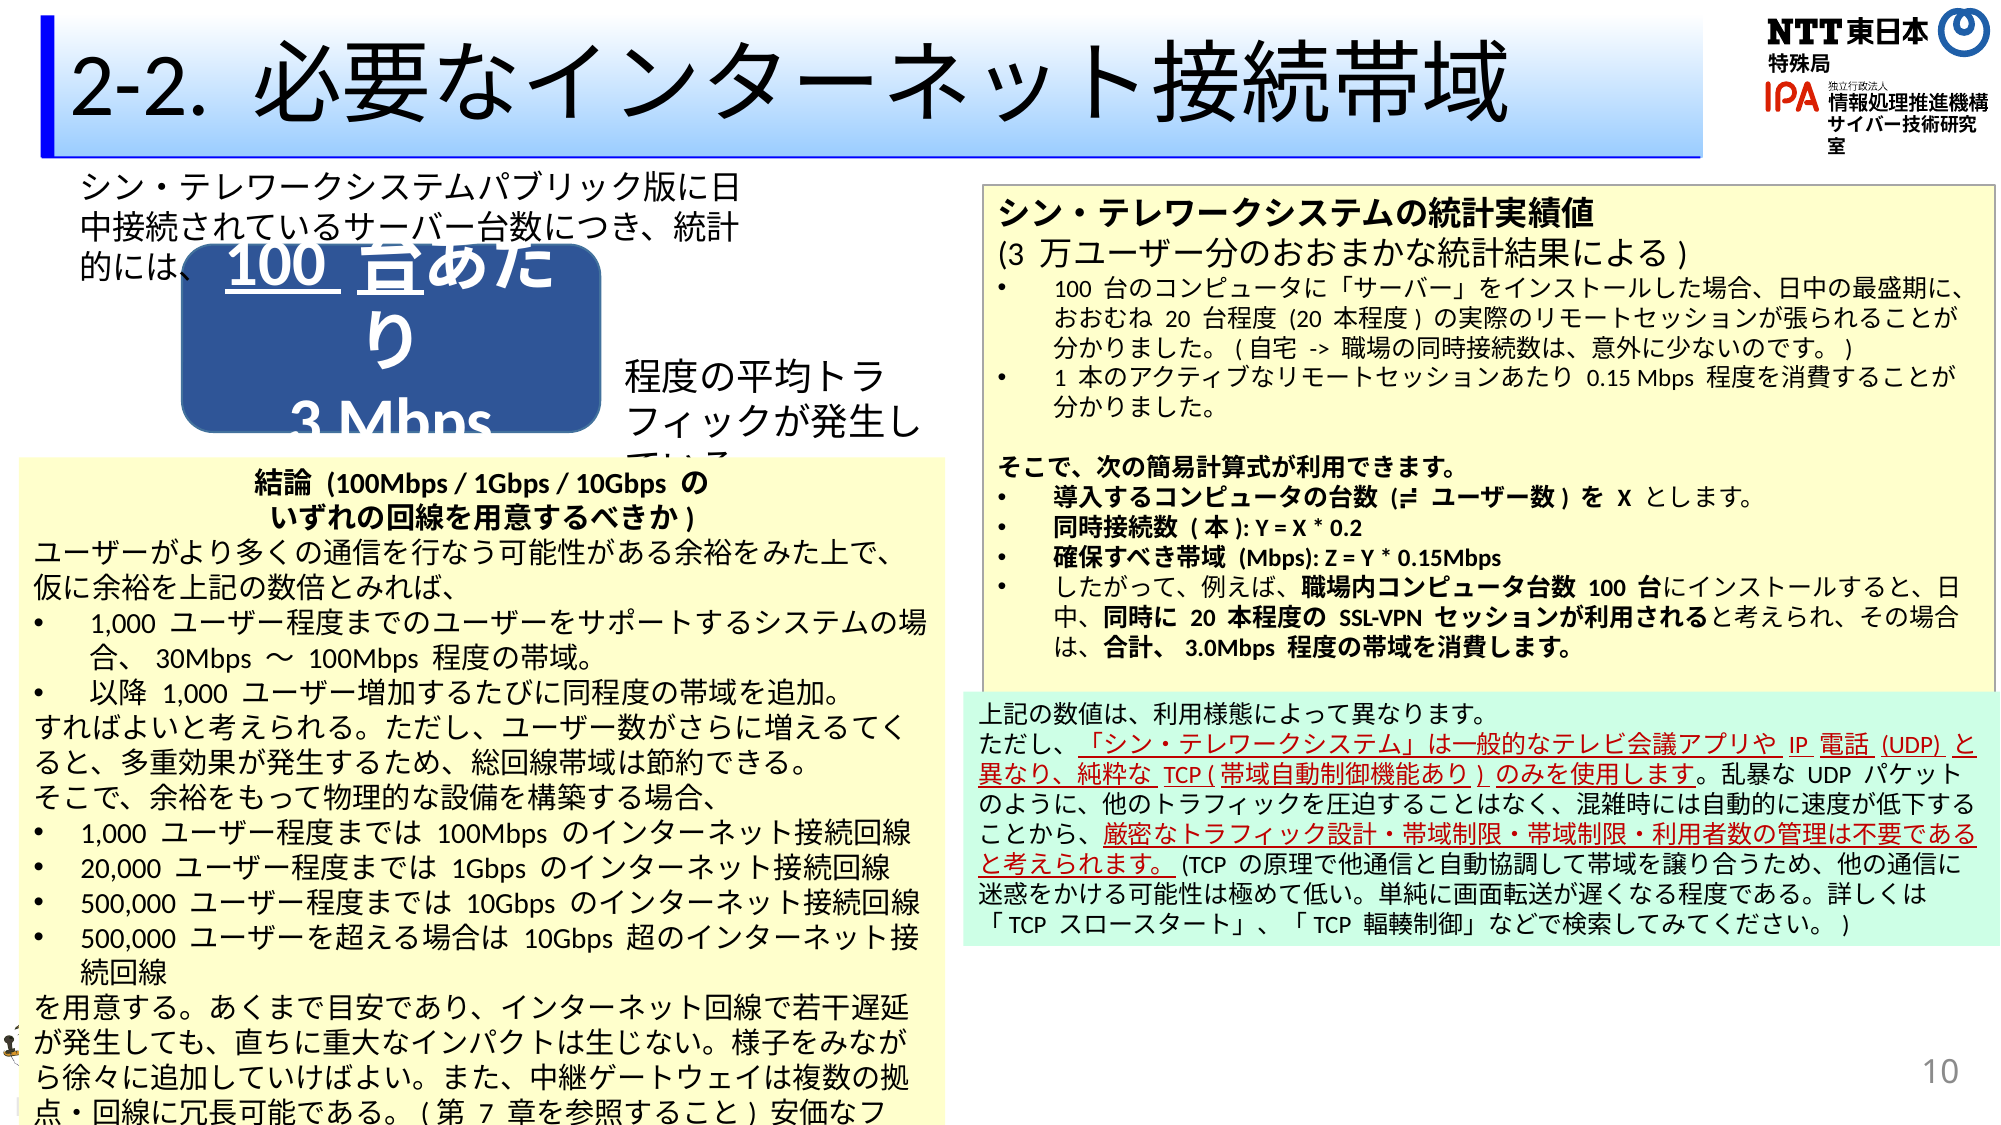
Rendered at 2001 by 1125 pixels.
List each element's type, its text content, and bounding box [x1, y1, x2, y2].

text_box 上記の数値は、利用様態によって異なります。 ただし、「シン・テレワークシステム」は一般的なテレビ会議アプリや IP 電話 (UDP) と異なり、純粋な TCP (帯域自動制御機能あり) のみを使用します。乱暴な UDP パケットのように、他のトラフィックを圧迫することはなく、混雑時には自動的に速度が低下することから、厳密なトラフィック設計・帯域制限・帯域制限・利用者数の管理は不要であると考えられます。(TCP の原理で他通信と自動協調して帯域を譲り合うため、他の通信に迷惑をかける可能性は極めて低い。単純に画面転送が遅くなる程度である。詳しくは 「TCP スロースタート」、「TCP 輻輳制御」などで検索してみてください。) [963, 691, 2000, 946]
text_box シン・テレワークシステムパブリック版に日中接続されているサーバー台数につき、統計的には、 [64, 158, 769, 294]
text_box 程度の平均トラフィックが発生している。 [609, 345, 945, 457]
title 2-2. 必要なインターネット接続帯域 [54, 30, 1703, 143]
slide_number 10 [1412, 1042, 1975, 1103]
text_box シン・テレワークシステムの統計実績値 (3 万ユーザー分のおおまかな統計結果による) 100 台のコンピュータに「サーバー」をインストールした場合、日中の最盛期に、おおむね 20 台程度 (20 本程度) の実際のリモートセッションが張られることが分かりました。(自宅 -> 職場の同時接続数は、意外に少ないのです。) 1 本のアクティブなリモートセッションあたり 0.15 Mbps 程度を消費することが分かりました。 そこで、次の簡易計算式が利用できます。 導入するコンピュータの台数 (≓ ユーザー数) を X とします。 同時接続数 (本): Y = X * 0.2 確保すべき帯域 (Mbps): Z = Y * 0.15Mbps したがって、例えば、職場内コンピュータ台数 100 台にインストールすると、日中、同時に 20 本程度の SSL-VPN セッションが利用されると考えられ、その場合は、合計、3.0Mbps 程度の帯域を消費します。 [982, 184, 1995, 691]
text_box 結論 (100Mbps / 1Gbps / 10Gbps の いずれの回線を用意するべきか) ユーザーがより多くの通信を行なう可能性がある余裕をみた上で、仮に余裕を上記の数倍とみれば、 1,000 ユーザー程度までのユーザーをサポートするシステムの場合、30Mbps ～ 100Mbps 程度の帯域。 以降 1,000 ユーザー増加するたびに同程度の帯域を追加。 すればよいと考えられる。ただし、ユーザー数がさらに増えるてくると、多重効果が発生するため、総回線帯域は節約できる。 そこで、余裕をもって物理的な設備を構築する場合、 1,000 ユーザー程度までは 100Mbps のインターネット接続回線 20,000 ユーザー程度までは 1Gbps のインターネット接続回線 500,000 ユーザー程度までは 10Gbps のインターネット接続回線 500,000 ユーザーを超える場合は 10Gbps 超のインターネット接続回線 を用意する。あくまで目安であり、インターネット回線で若干遅延が発生しても、直ちに重大なインパクトは生じない。様子をみながら徐々に追加していけばよい。また、中継ゲートウェイは複数の拠点・回線に冗長可能である。(第 7 章を参照すること) 安価なフレッツ回線や VPS を大量に分散して設置することも可である。 [18, 457, 946, 1125]
text_box 100 台あたり 3 Mbps [180, 294, 602, 434]
